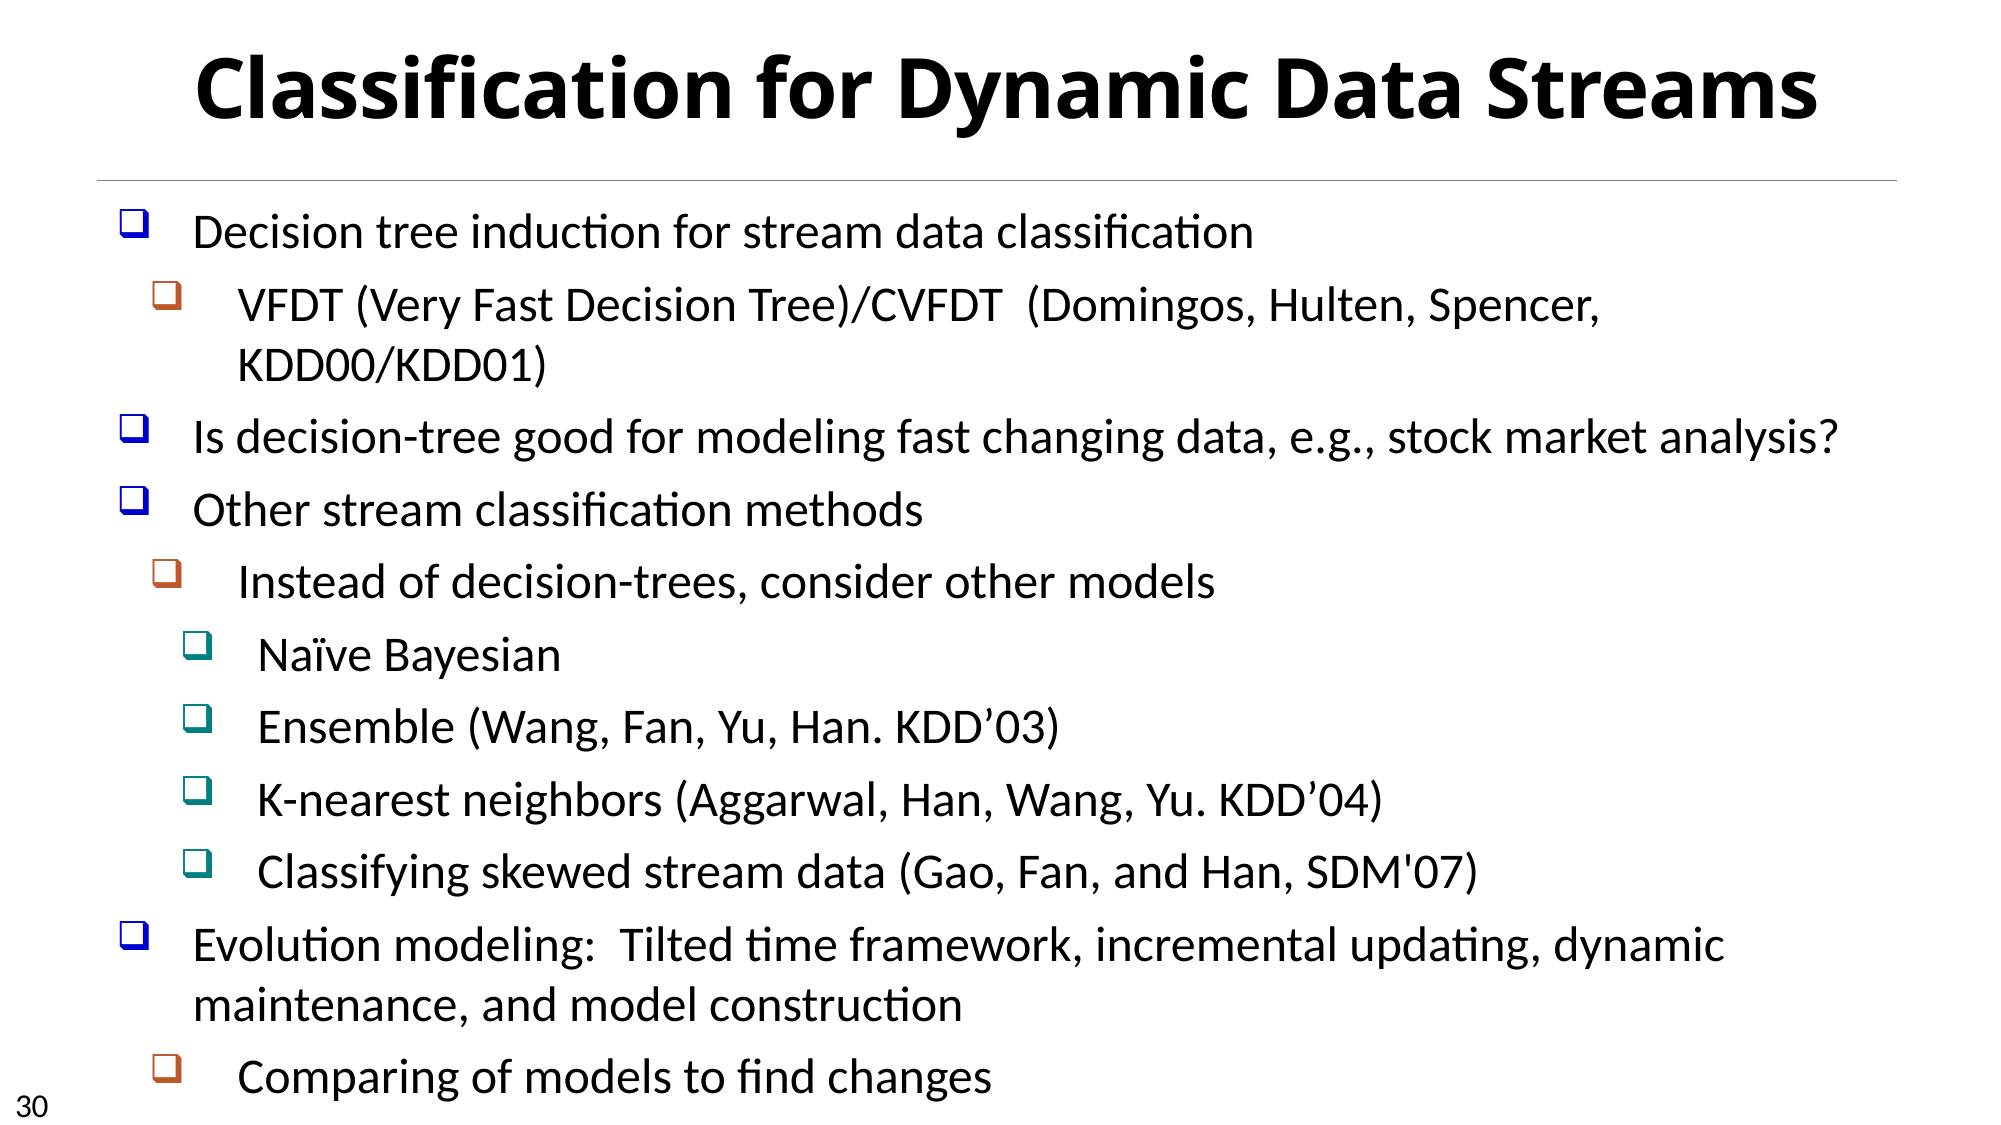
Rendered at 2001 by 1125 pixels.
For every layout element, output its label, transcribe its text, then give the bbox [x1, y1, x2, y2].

list Decision tree induction for stream data classification VFDT (Very Fast Decision Tree)/CVFDT (Domingos, Hulten, Spencer, KDD00/KDD01) Is decision-tree good for modeling fast changing data, e.g., stock market analysis? Other stream classification methods Instead of decision-trees, consider other models Naïve Bayesian Ensemble (Wang, Fan, Yu, Han. KDD’03) K-nearest neighbors (Aggarwal, Han, Wang, Yu. KDD’04) Classifying skewed stream data (Gao, Fan, and Han, SDM'07) Evolution modeling: Tilted time framework, incremental updating, dynamic maintenance, and model construction Comparing of models to find changes [101, 191, 1901, 1091]
title Classification for Dynamic Data Streams [0, 22, 2000, 144]
